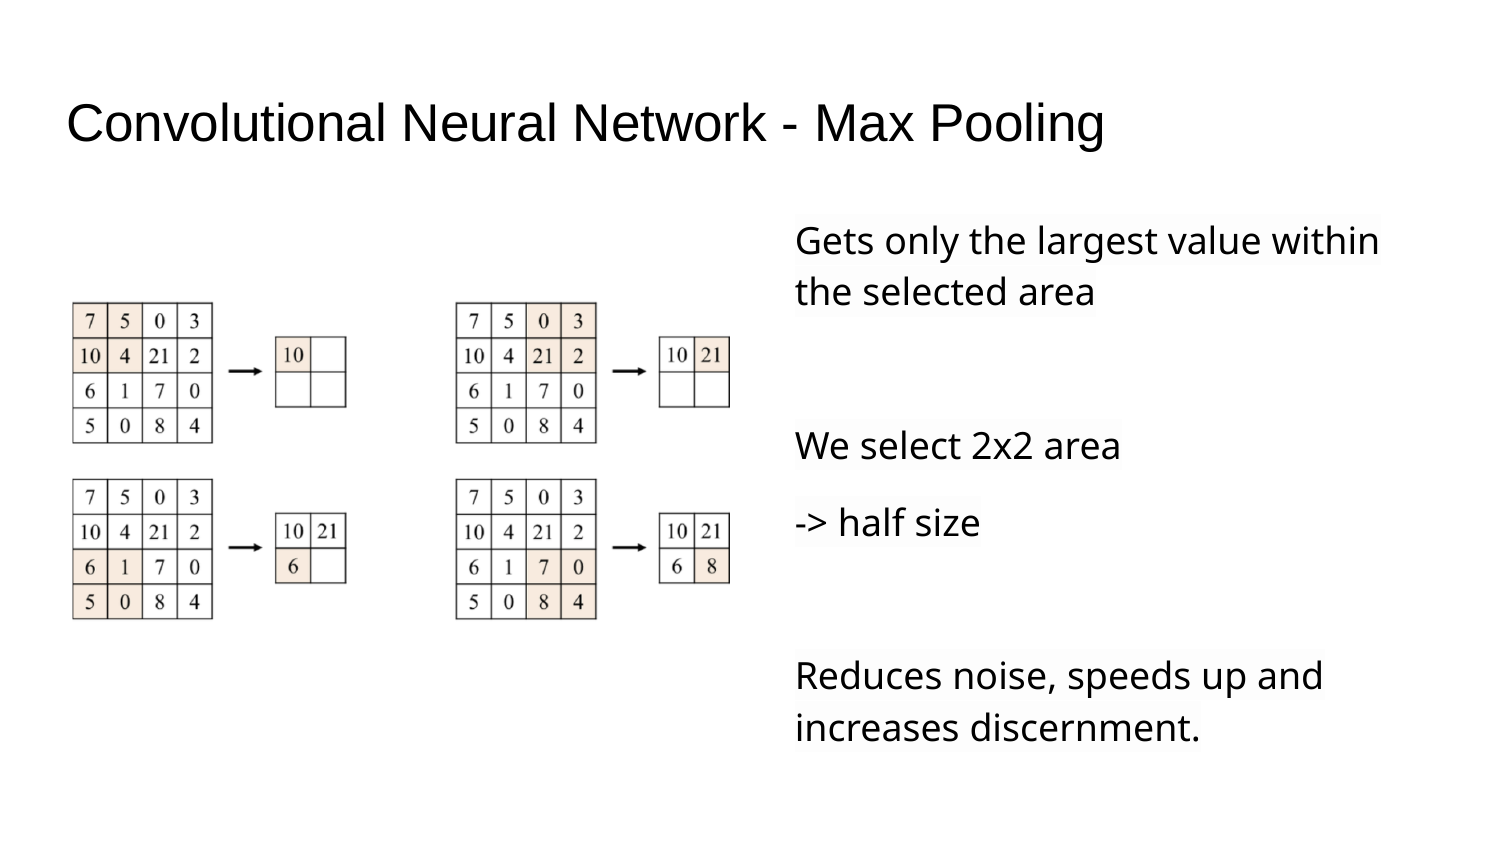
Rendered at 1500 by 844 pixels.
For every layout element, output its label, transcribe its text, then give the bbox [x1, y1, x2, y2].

title Convolutional Neural Network - Max Pooling [51, 72, 1449, 167]
list Gets only the largest value within the selected area We select 2x2 area -> half size Reduces noise, speeds up and increases discernment. [779, 194, 1449, 750]
picture [50, 271, 751, 632]
